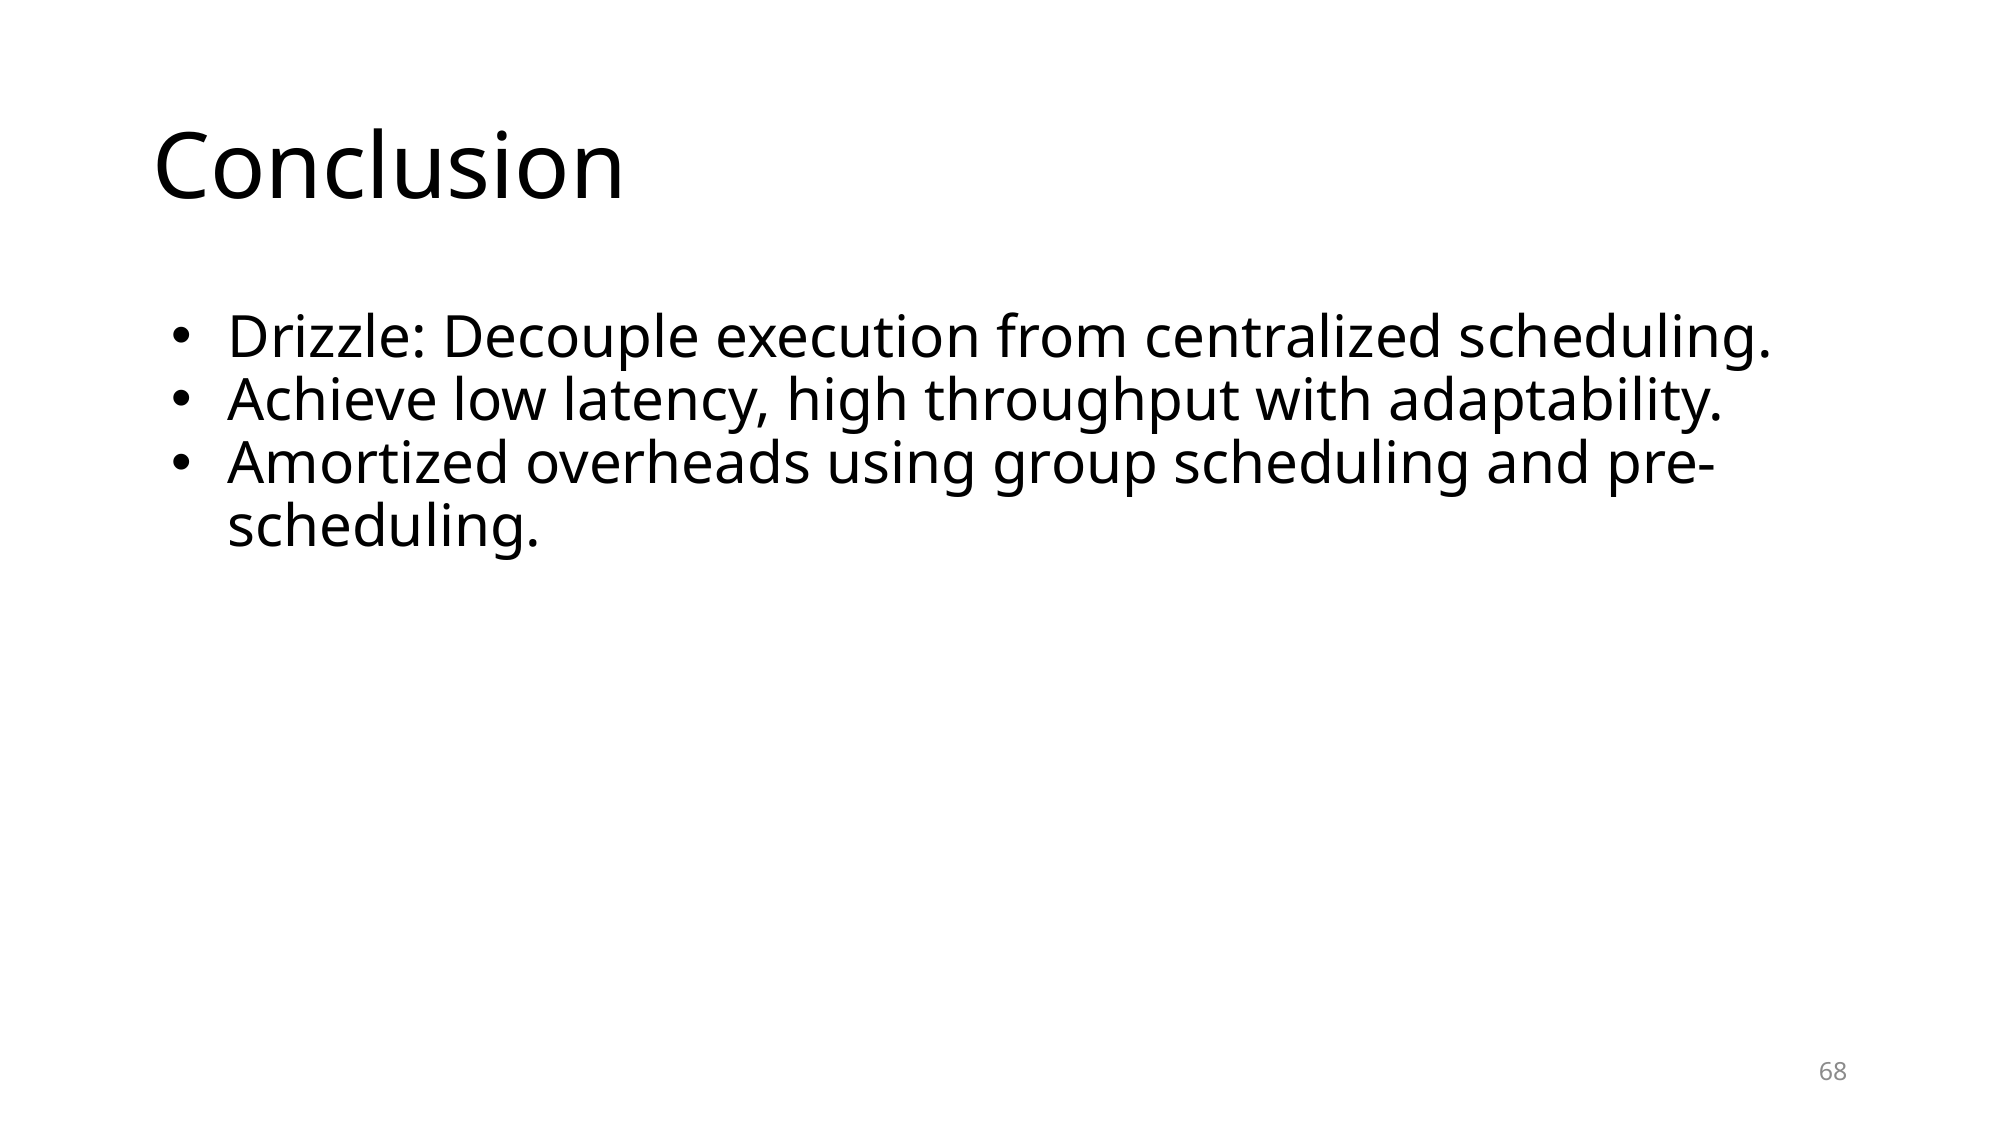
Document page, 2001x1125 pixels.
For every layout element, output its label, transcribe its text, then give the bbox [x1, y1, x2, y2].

list Drizzle: Decouple execution from centralized scheduling. Achieve low latency, high throughput with adaptability. Amortized overheads using group scheduling and pre-scheduling. [137, 299, 1863, 1014]
slide_number 68 [1412, 1042, 1863, 1103]
title Conclusion [137, 59, 1863, 278]
